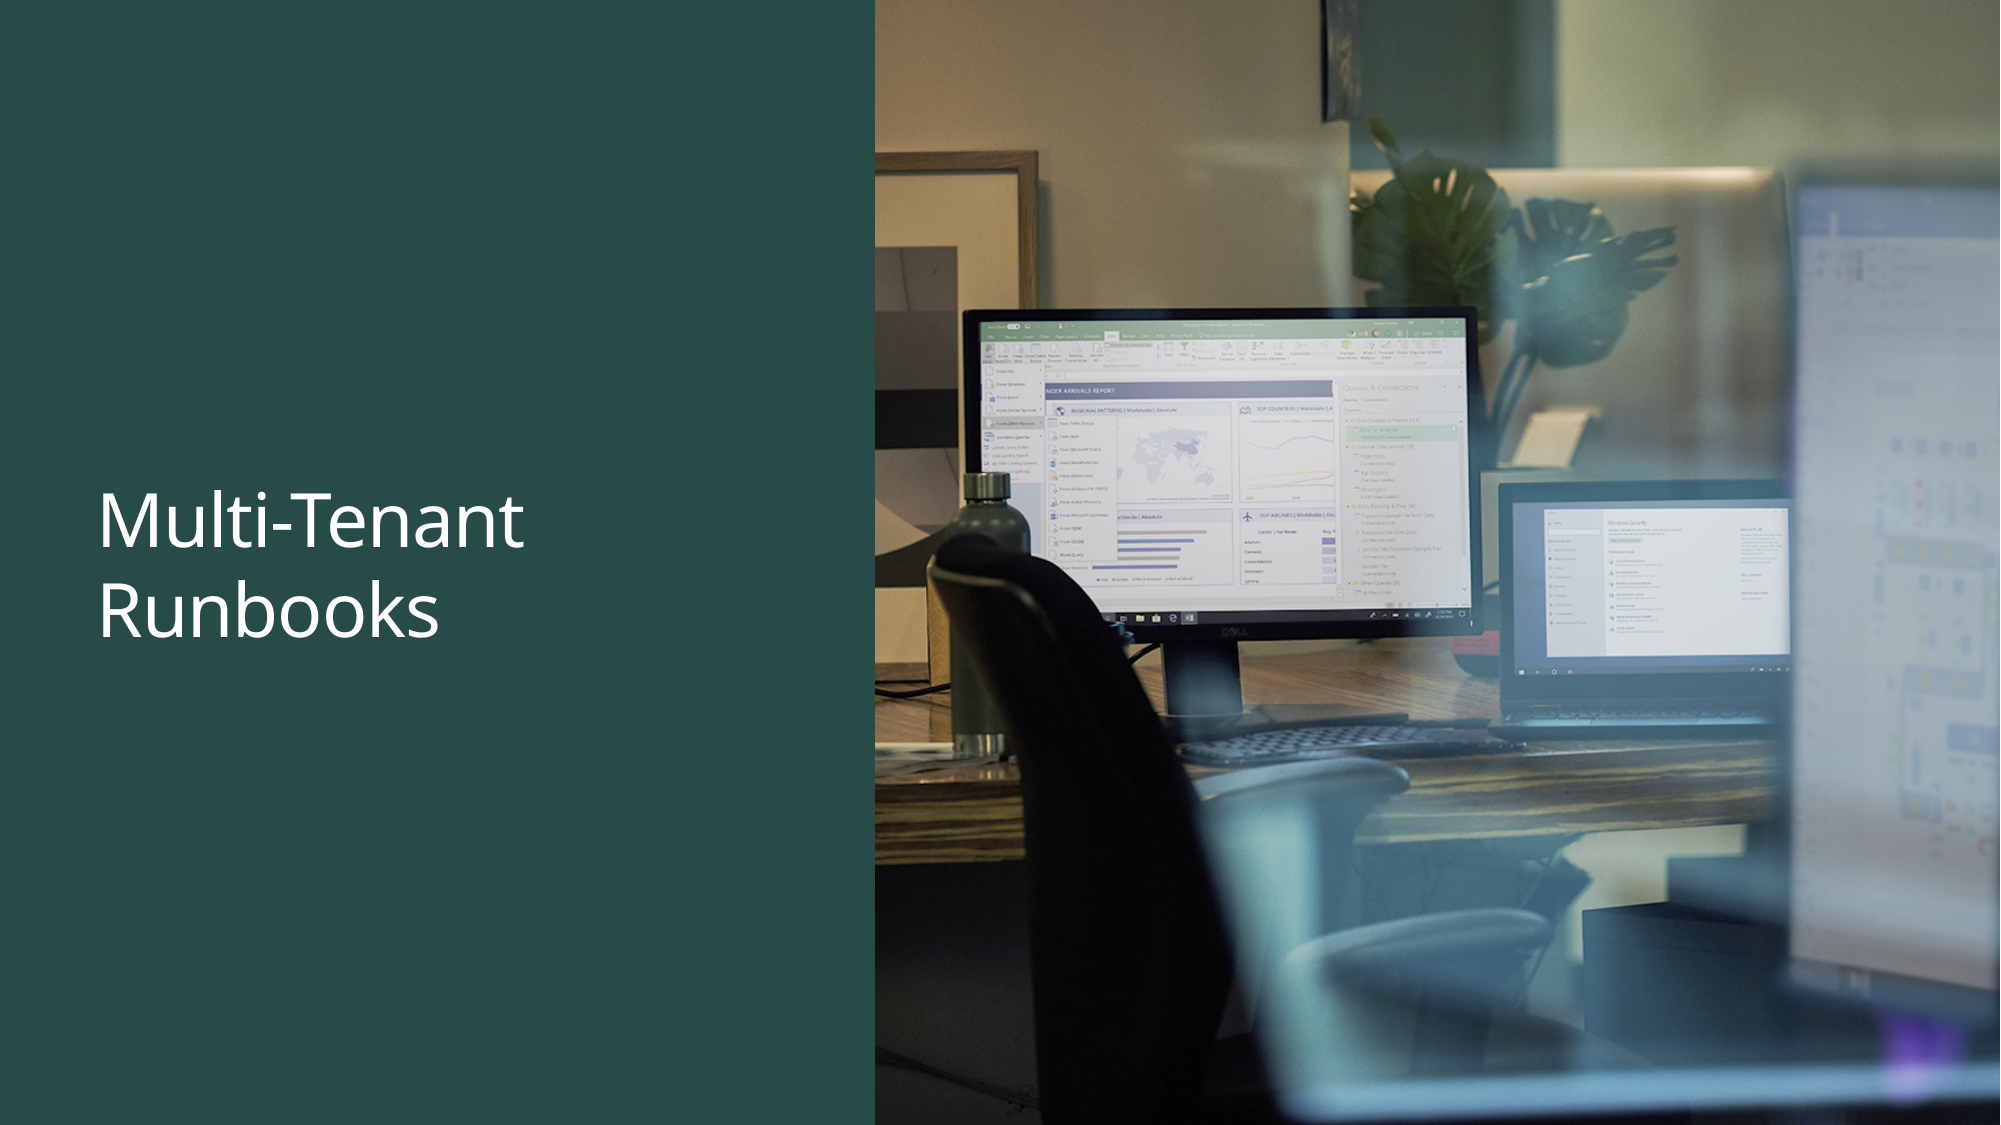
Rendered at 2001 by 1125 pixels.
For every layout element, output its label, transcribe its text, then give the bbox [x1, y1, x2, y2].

title Multi-Tenant Runbooks [96, 471, 779, 654]
picture [875, 0, 2000, 1125]
